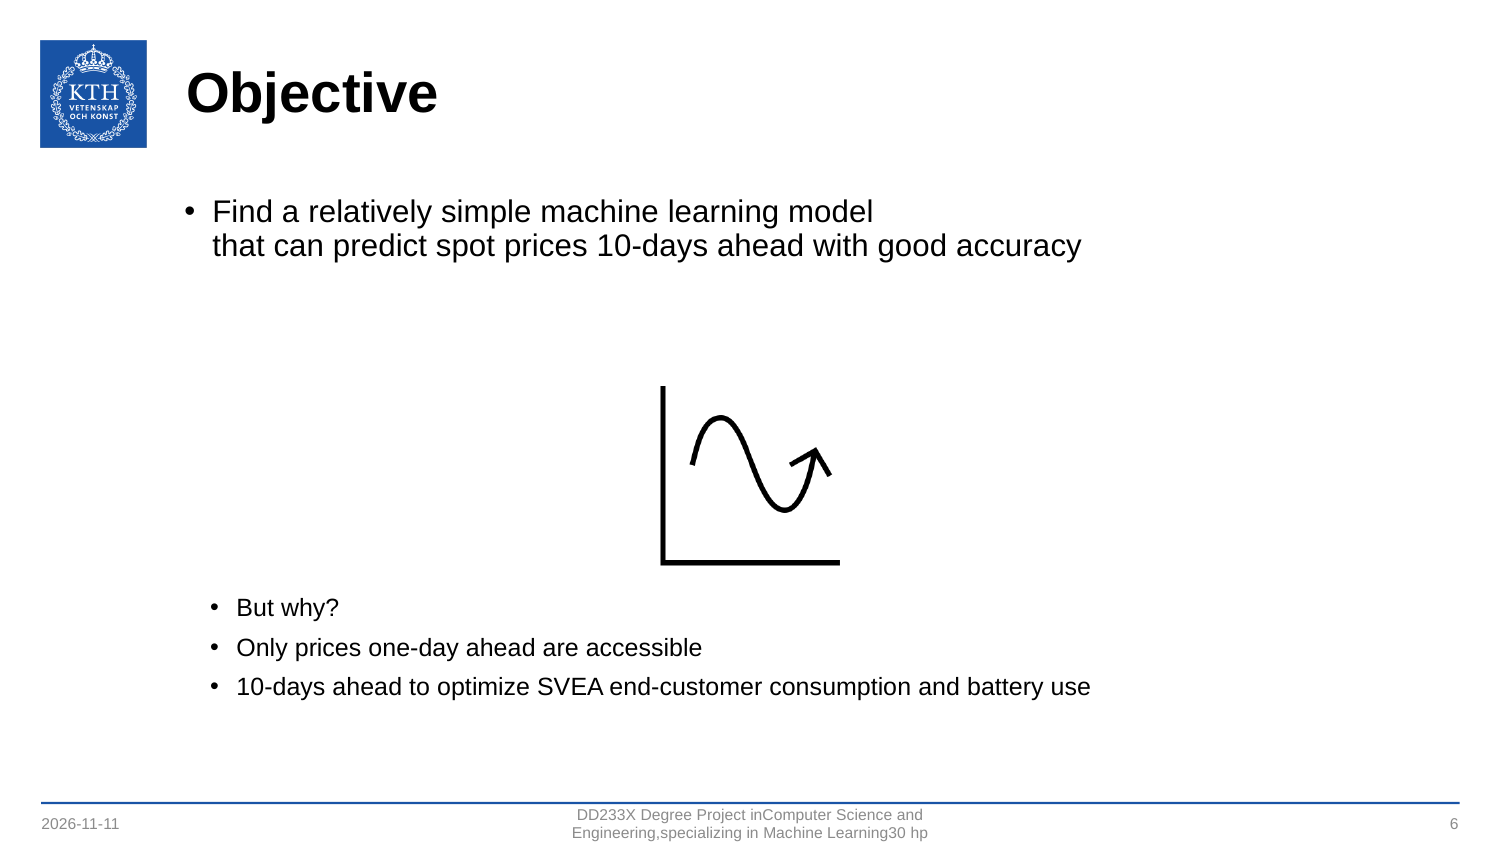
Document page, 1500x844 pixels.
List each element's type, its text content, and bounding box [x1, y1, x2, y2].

title Objective [185, 41, 1460, 148]
text_box But why? Only prices one-day ahead are accessible 10-days ahead to optimize SVEA end-customer consumption and battery use [210, 595, 1342, 702]
picture [623, 349, 877, 602]
picture [40, 40, 147, 148]
footer DD233X Degree Project inComputer Science and Engineering,specializing in Machine Learning30 hp [496, 804, 1004, 843]
list Find a relatively simple machine learning model that can predict spot prices 10-days ahead with good accuracy [184, 195, 1316, 302]
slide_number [41, 804, 379, 843]
slide_number 6 [1121, 804, 1459, 843]
